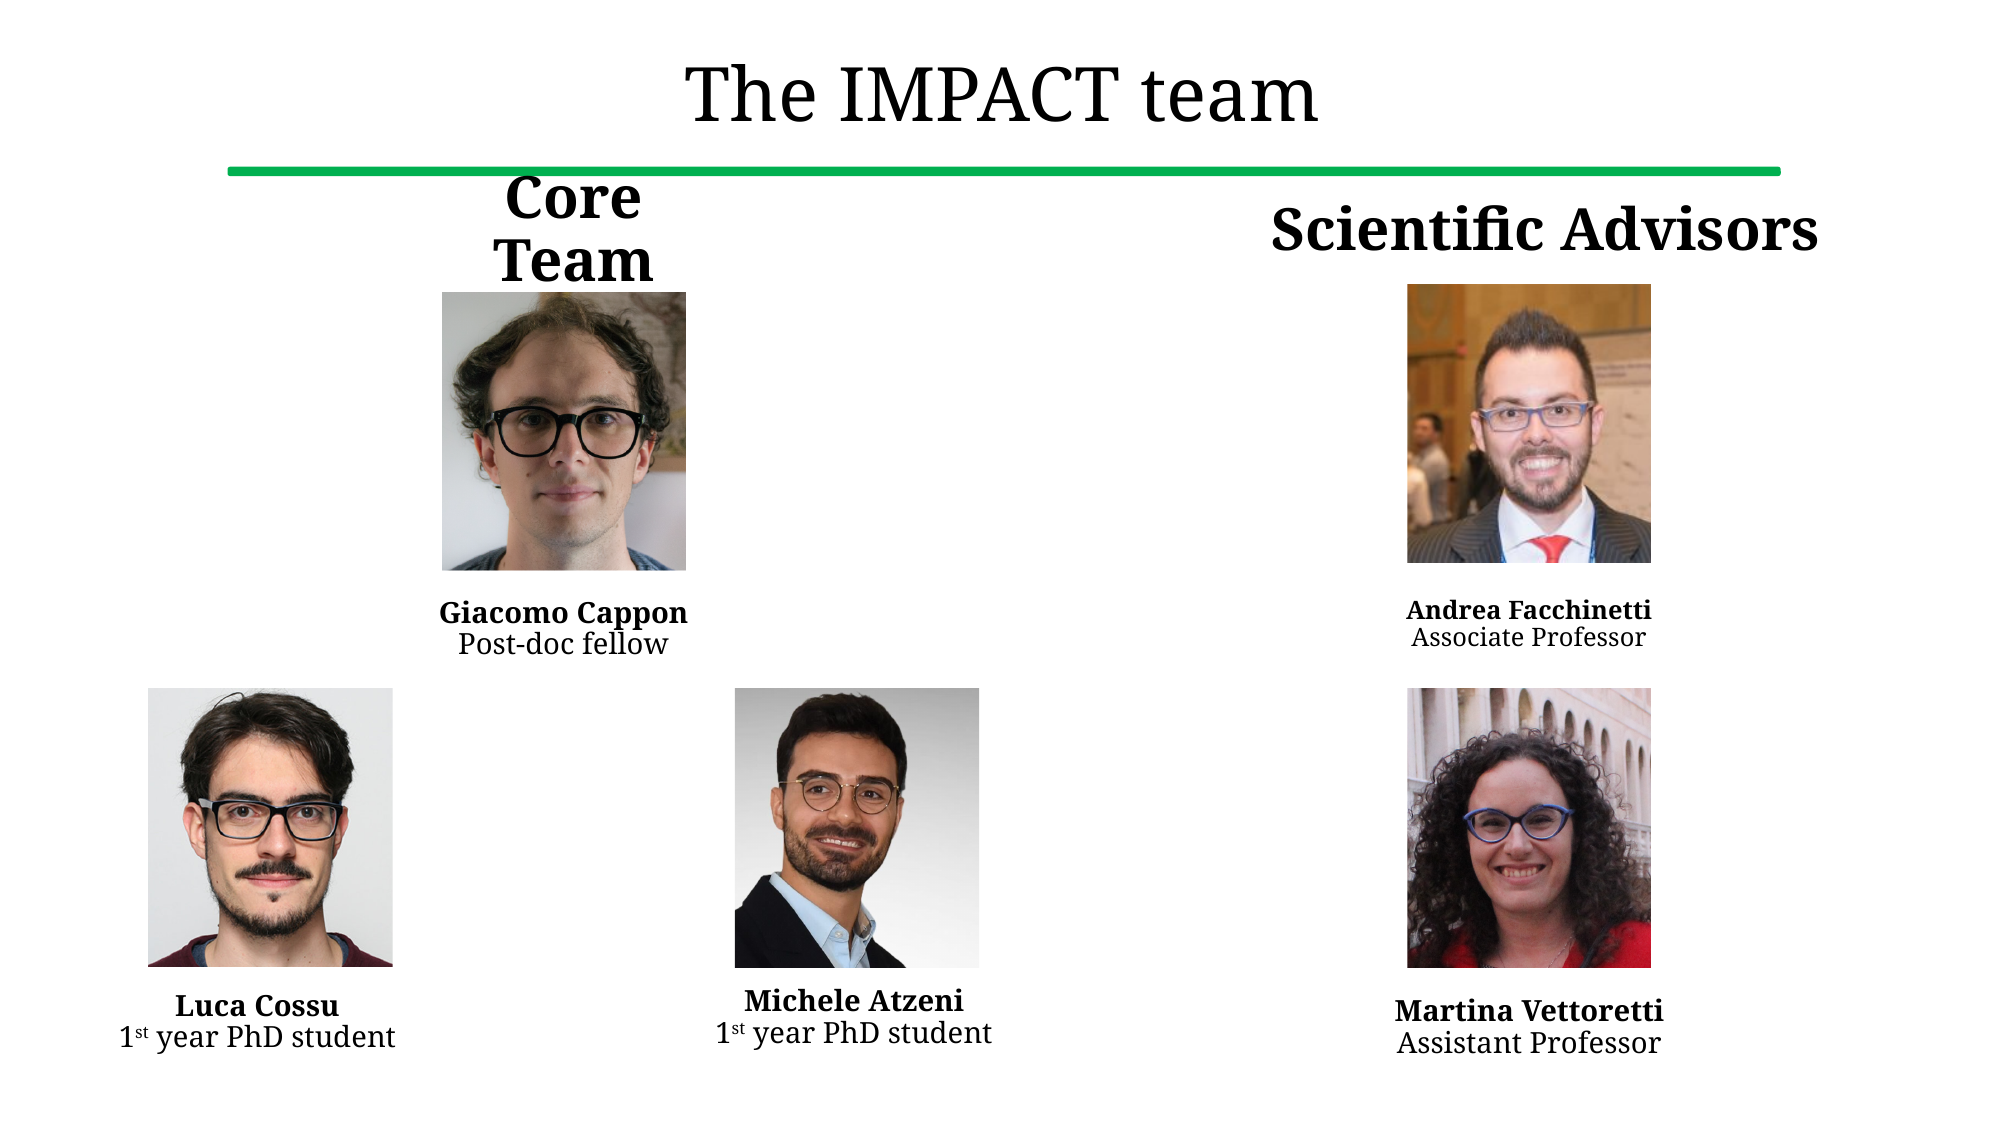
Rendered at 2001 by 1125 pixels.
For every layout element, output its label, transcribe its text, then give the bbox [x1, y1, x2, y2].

text_box Scientific Advisors [1186, 65, 1905, 397]
picture [1407, 688, 1651, 968]
text_box Andrea Facchinetti Associate Professor [1382, 569, 1677, 681]
title The IMPACT team [70, 26, 1936, 168]
text_box Michele Atzeni 1st year PhD student [685, 978, 1023, 1110]
picture [734, 688, 980, 968]
picture [441, 292, 686, 571]
text_box Luca Cossu 1st year PhD student [98, 935, 417, 1110]
text_box Core Team [402, 126, 746, 336]
list Giacomo Cappon Post-doc fellow [417, 574, 711, 686]
picture [1407, 284, 1651, 563]
text_box Martina Vettoretti Assistant Professor [1374, 950, 1685, 1106]
picture [148, 688, 393, 968]
